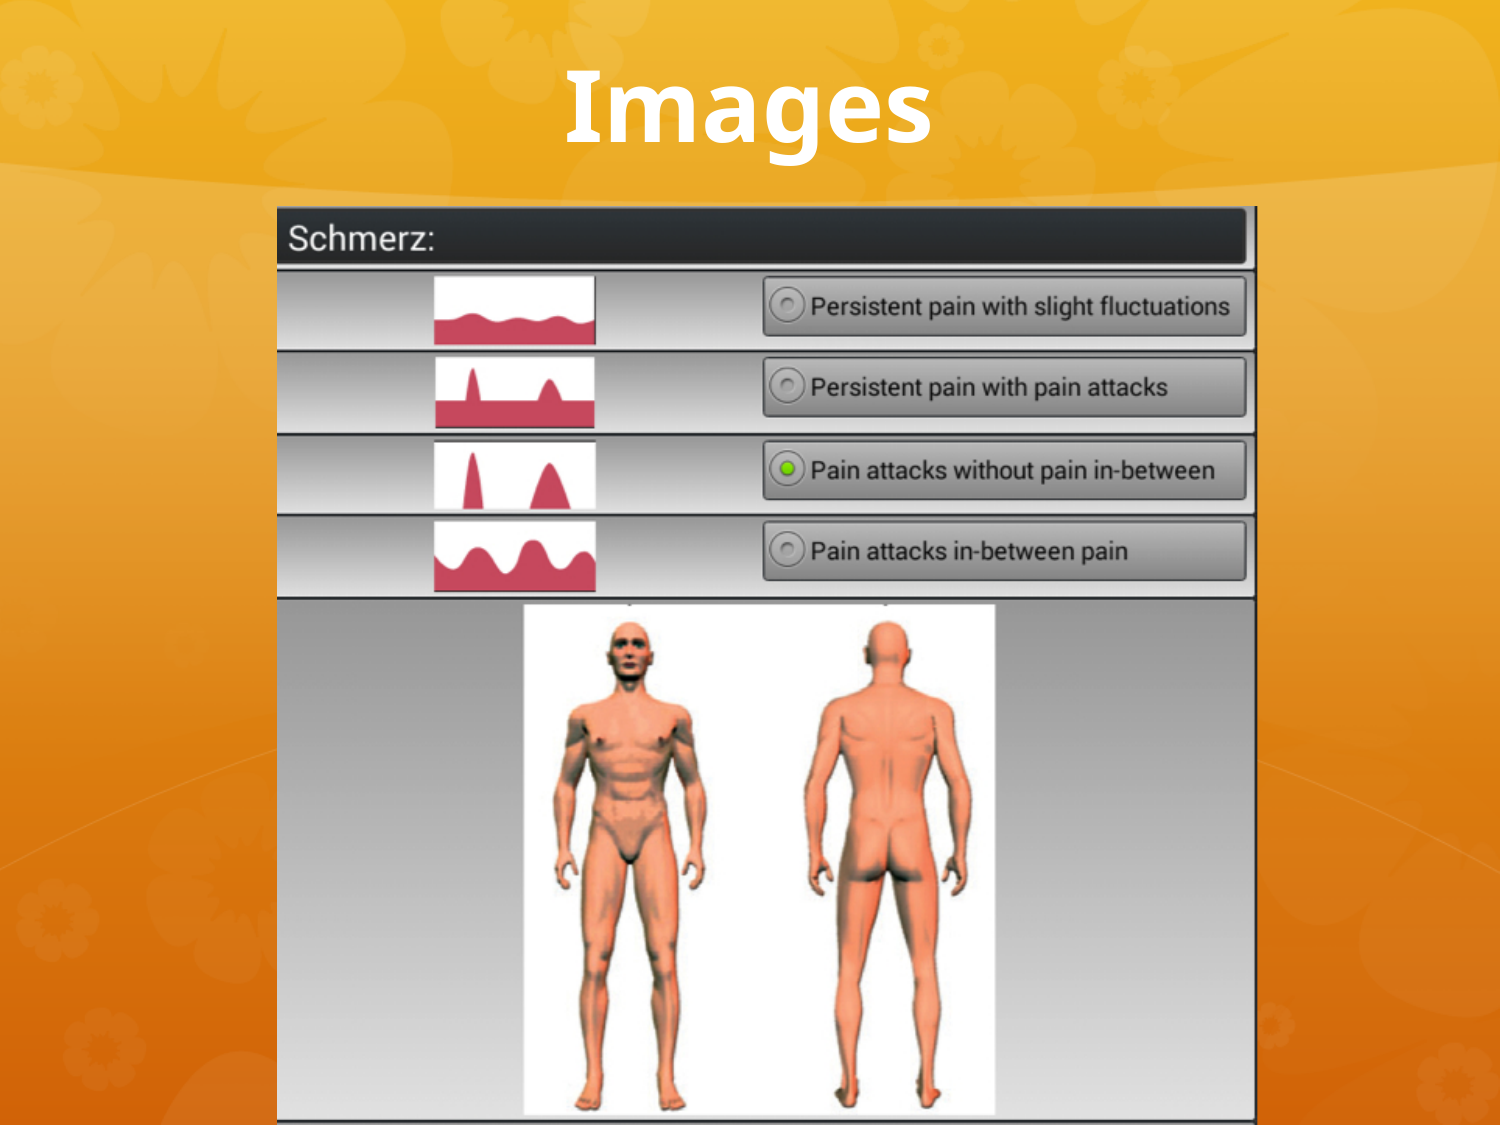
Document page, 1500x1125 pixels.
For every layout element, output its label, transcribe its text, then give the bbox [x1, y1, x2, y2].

title Images [127, 14, 1372, 203]
picture [0, 0, 1500, 1125]
